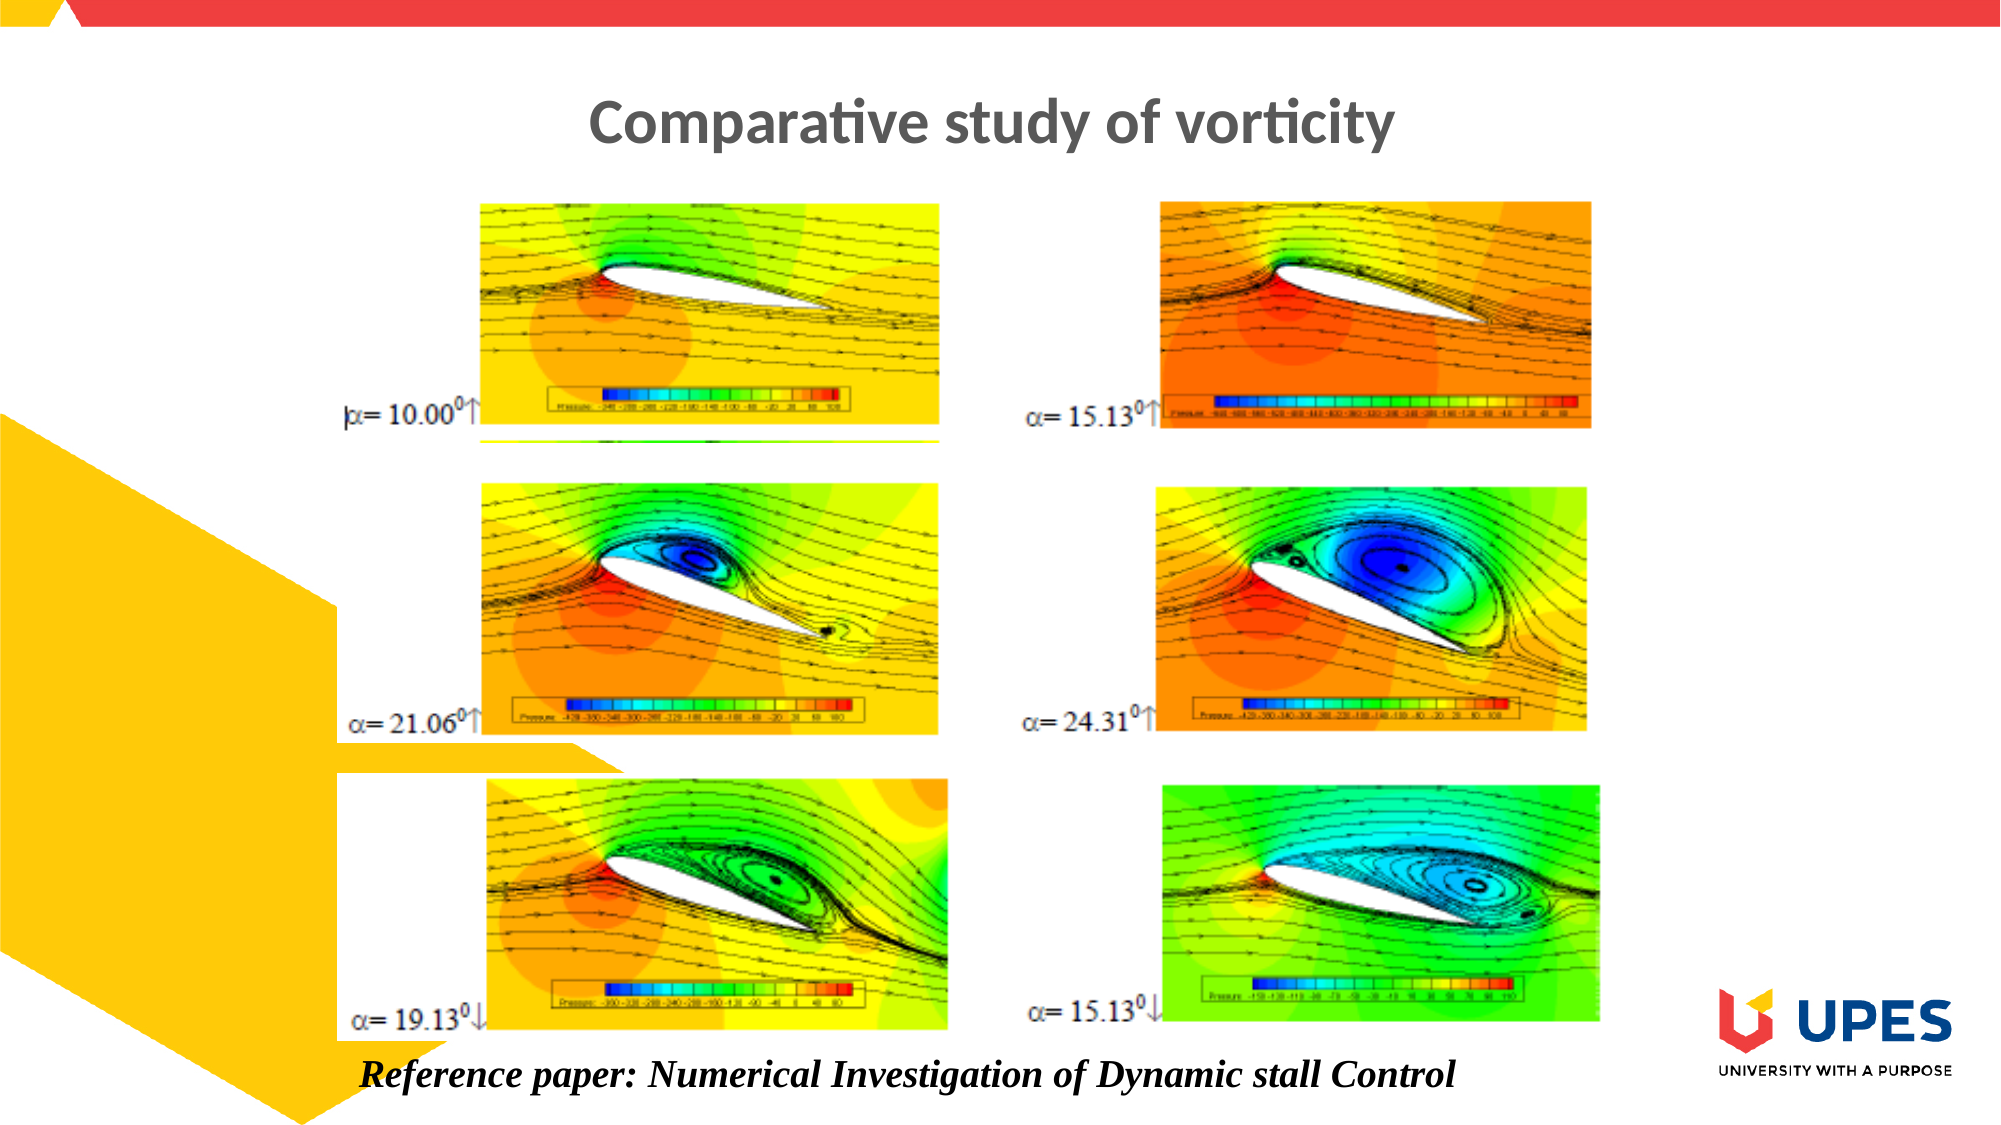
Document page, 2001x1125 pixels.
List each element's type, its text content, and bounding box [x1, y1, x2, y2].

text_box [337, 194, 1622, 1041]
text_box Reference paper: Numerical Investigation of Dynamic stall Control [194, 1040, 1622, 1103]
title Comparative study of vorticity [0, 70, 2000, 164]
picture [0, 0, 2001, 1125]
